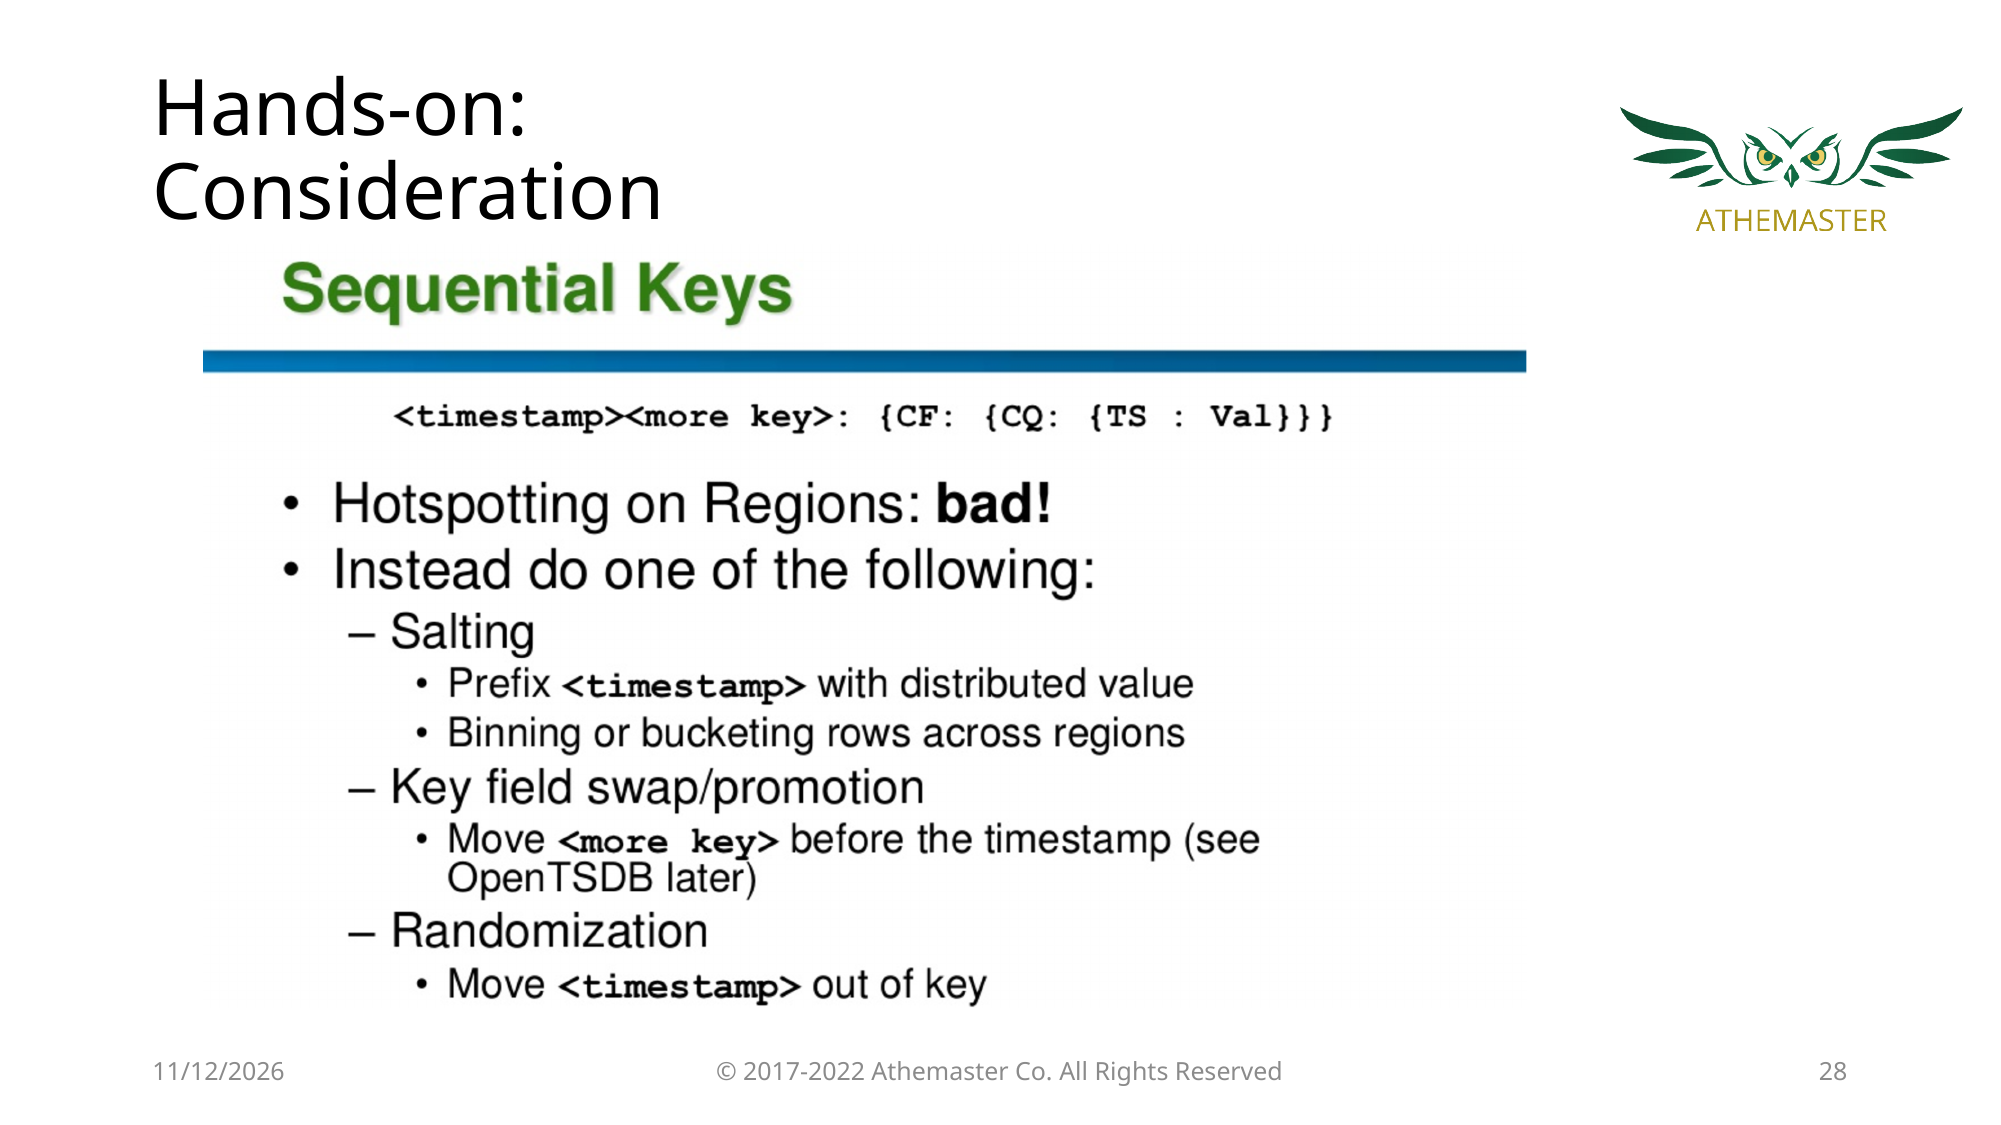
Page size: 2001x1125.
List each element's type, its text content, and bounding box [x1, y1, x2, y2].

slide_number 28 [1412, 1042, 1863, 1103]
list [203, 244, 1527, 1008]
footer © 2017-2022 Athemaster Co. All Rights Reserved [662, 1042, 1338, 1103]
picture [1624, 107, 1963, 231]
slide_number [137, 1042, 588, 1103]
title Hands-on: Consideration [137, 59, 1624, 245]
